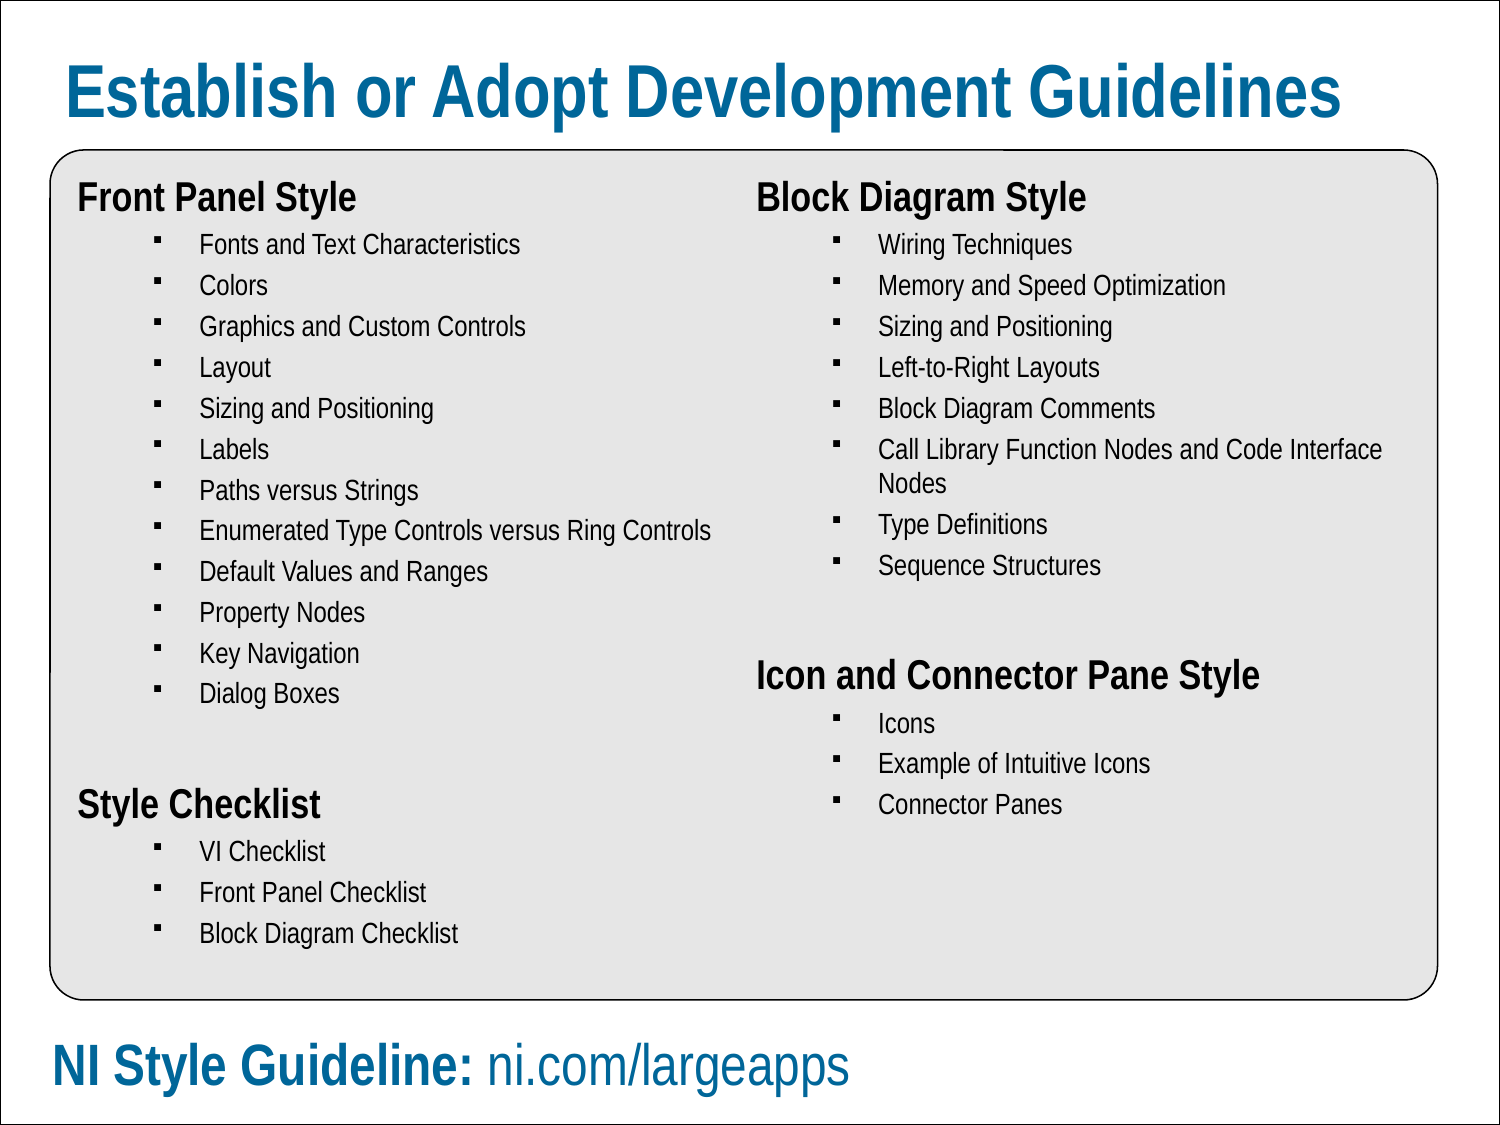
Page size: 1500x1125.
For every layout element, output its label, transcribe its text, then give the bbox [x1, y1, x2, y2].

text_box [49, 149, 1430, 1000]
text_box [0, 0, 1500, 1125]
title Establish or Adopt Development Guidelines [49, 37, 1388, 138]
list Front Panel Style Fonts and Text Characteristics Colors Graphics and Custom Controls Layout Sizing and Positioning Labels Paths versus Strings Enumerated Type Controls versus Ring Controls Default Values and Ranges Property Nodes Key Navigation Dialog Boxes Style Checklist VI Checklist Front Panel Checklist Block Diagram Checklist Block Diagram Style Wiring Techniques Memory and Speed Optimization Sizing and Positioning Left-to-Right Layouts Block Diagram Comments Call Library Function Nodes and Code Interface Nodes Type Definitions Sequence Structures Icon and Connector Pane Style Icons Example of Intuitive Icons Connector Panes [62, 162, 1451, 988]
text_box NI Style Guideline: ni.com/largeapps [37, 1012, 1375, 1113]
